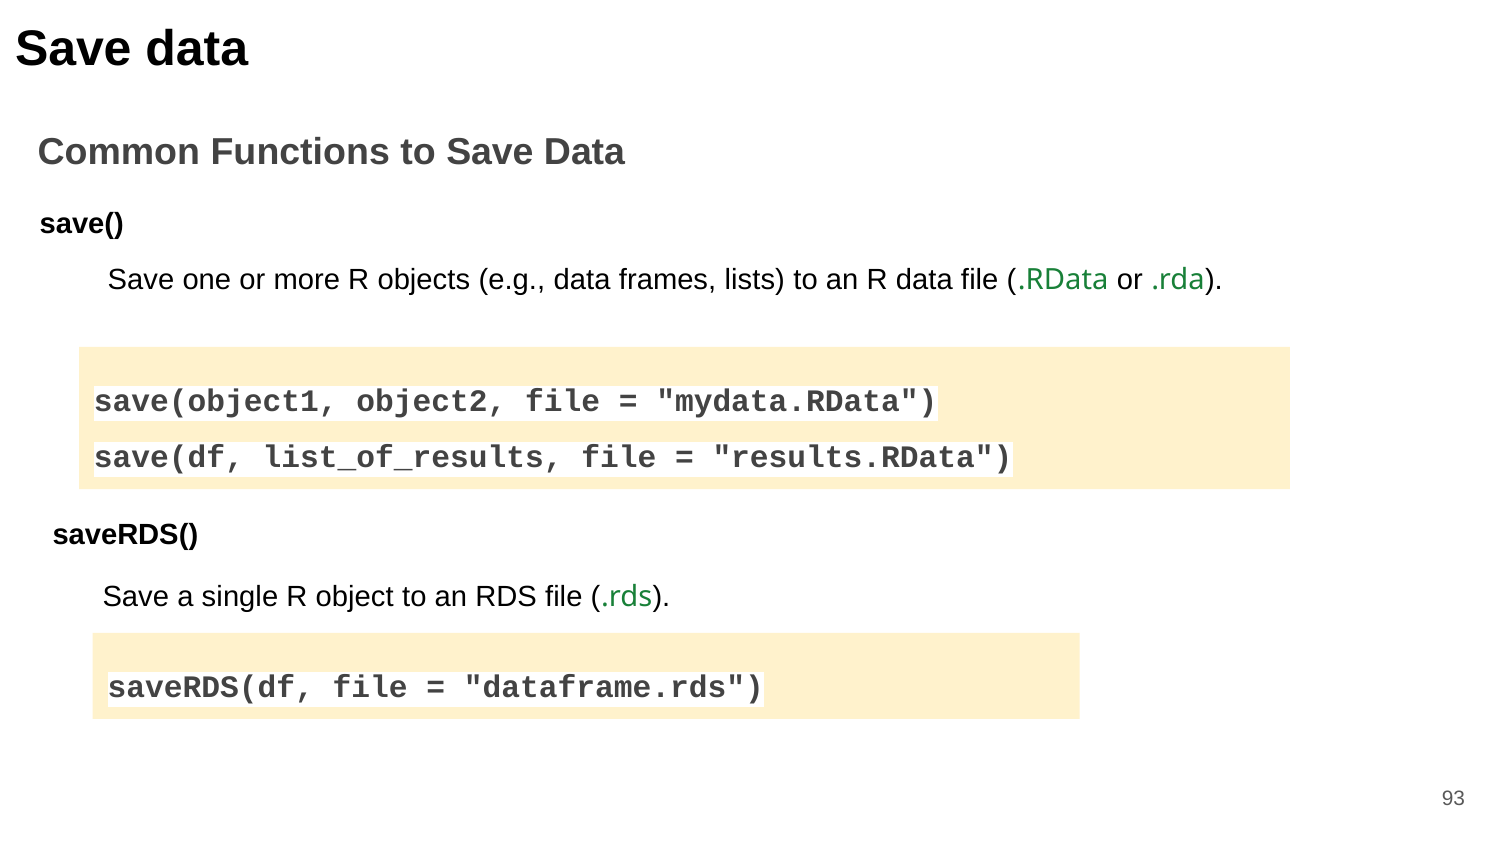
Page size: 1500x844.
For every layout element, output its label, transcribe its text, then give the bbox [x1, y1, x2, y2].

text_box save() [24, 189, 517, 255]
text_box Save data [0, 0, 313, 98]
text_box Save a single R object to an RDS file (.rds). [87, 562, 783, 628]
text_box Common Functions to Save Data [22, 111, 645, 187]
text_box saveRDS(df, file = "dataframe.rds") [92, 632, 1080, 719]
slide_number ‹#› [1389, 764, 1480, 830]
text_box Save one or more R objects (e.g., data frames, lists) to an R data file (.RData or .rda). [92, 245, 1266, 311]
text_box saveRDS() [37, 499, 530, 565]
text_box save(object1, object2, file = "mydata.RData") save(df, list_of_results, file = "results.RData") [79, 346, 1290, 490]
